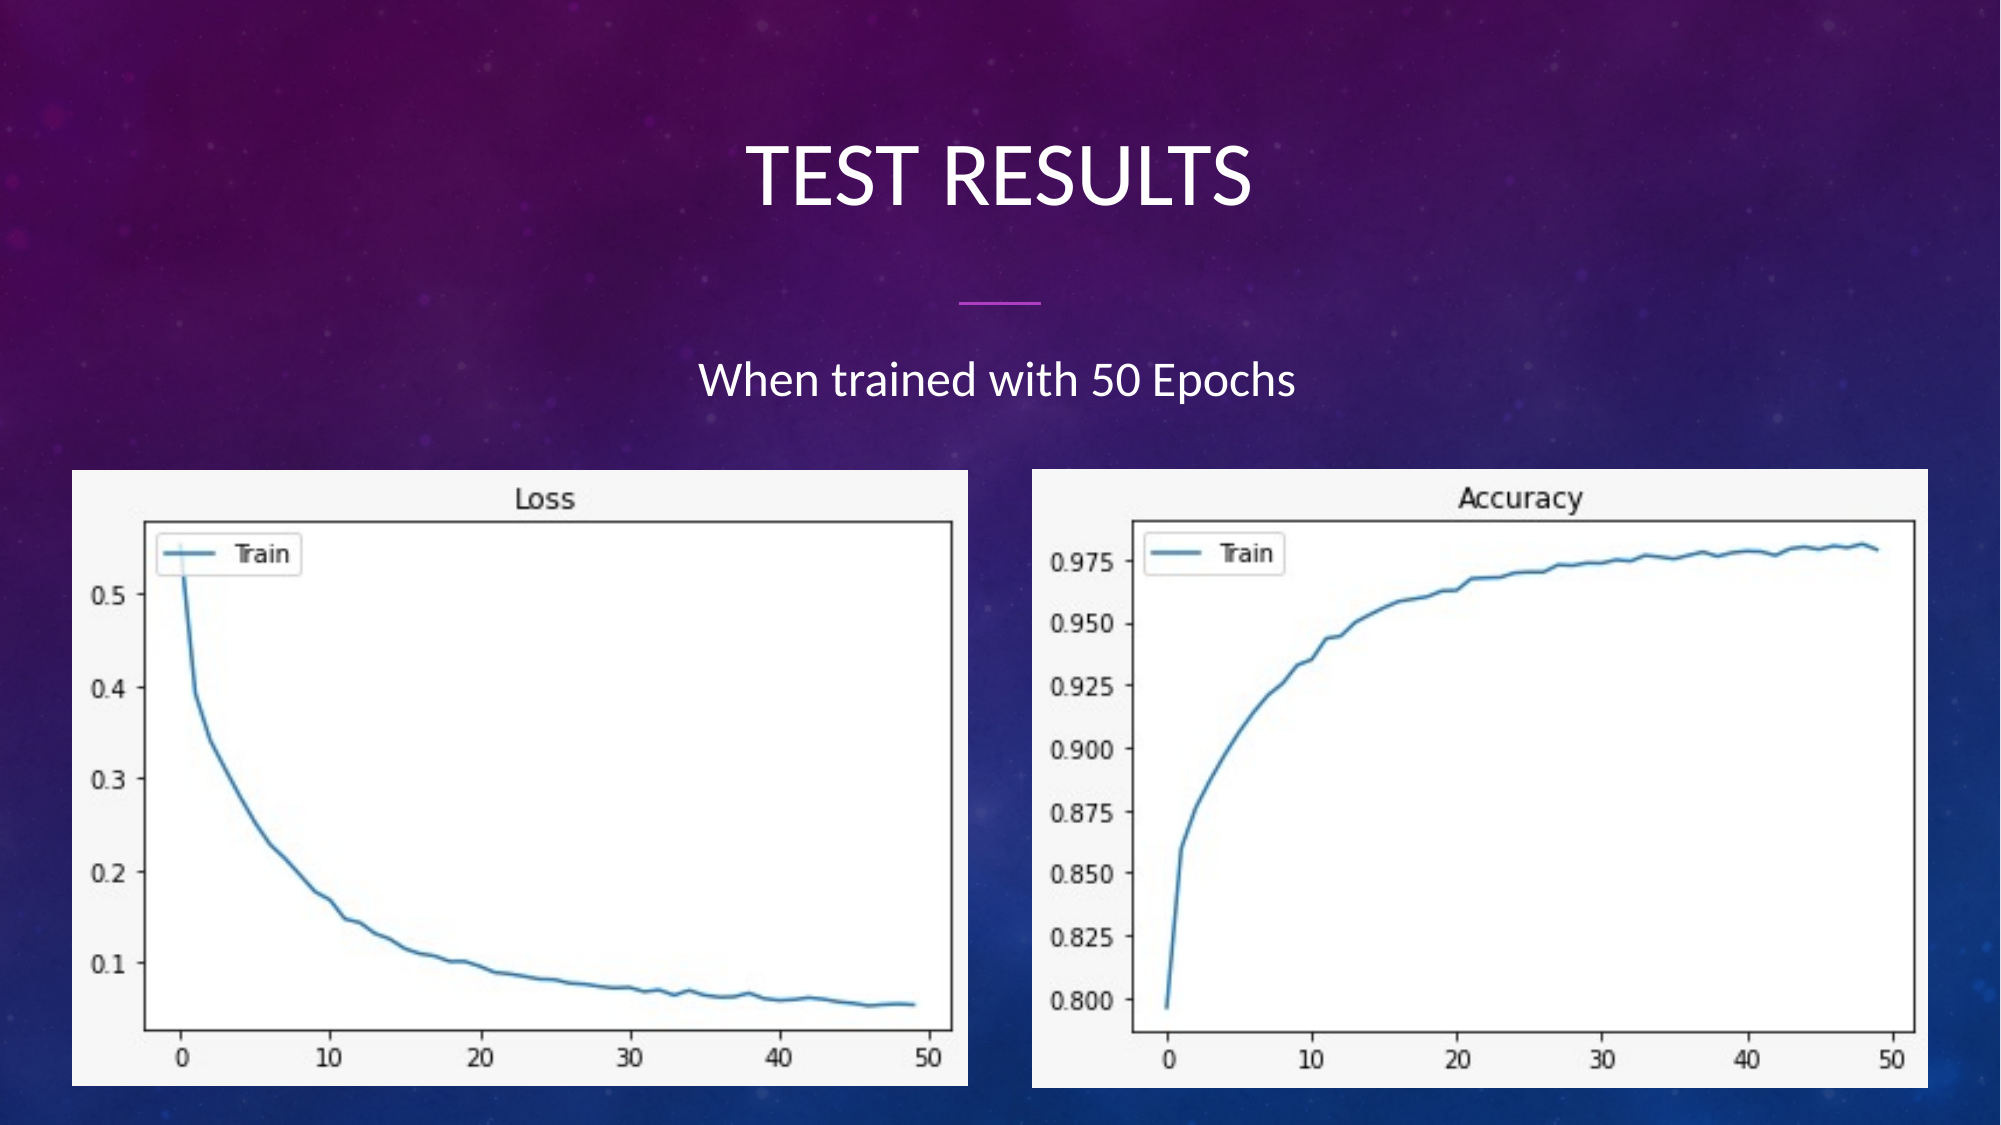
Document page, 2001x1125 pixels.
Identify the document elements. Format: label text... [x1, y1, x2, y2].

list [72, 470, 968, 1086]
title TEST RESULTS [112, 37, 1888, 232]
text_box [0, 0, 2000, 1125]
picture [1031, 468, 1928, 1088]
text_box When trained with 50 Epochs [683, 338, 1773, 414]
